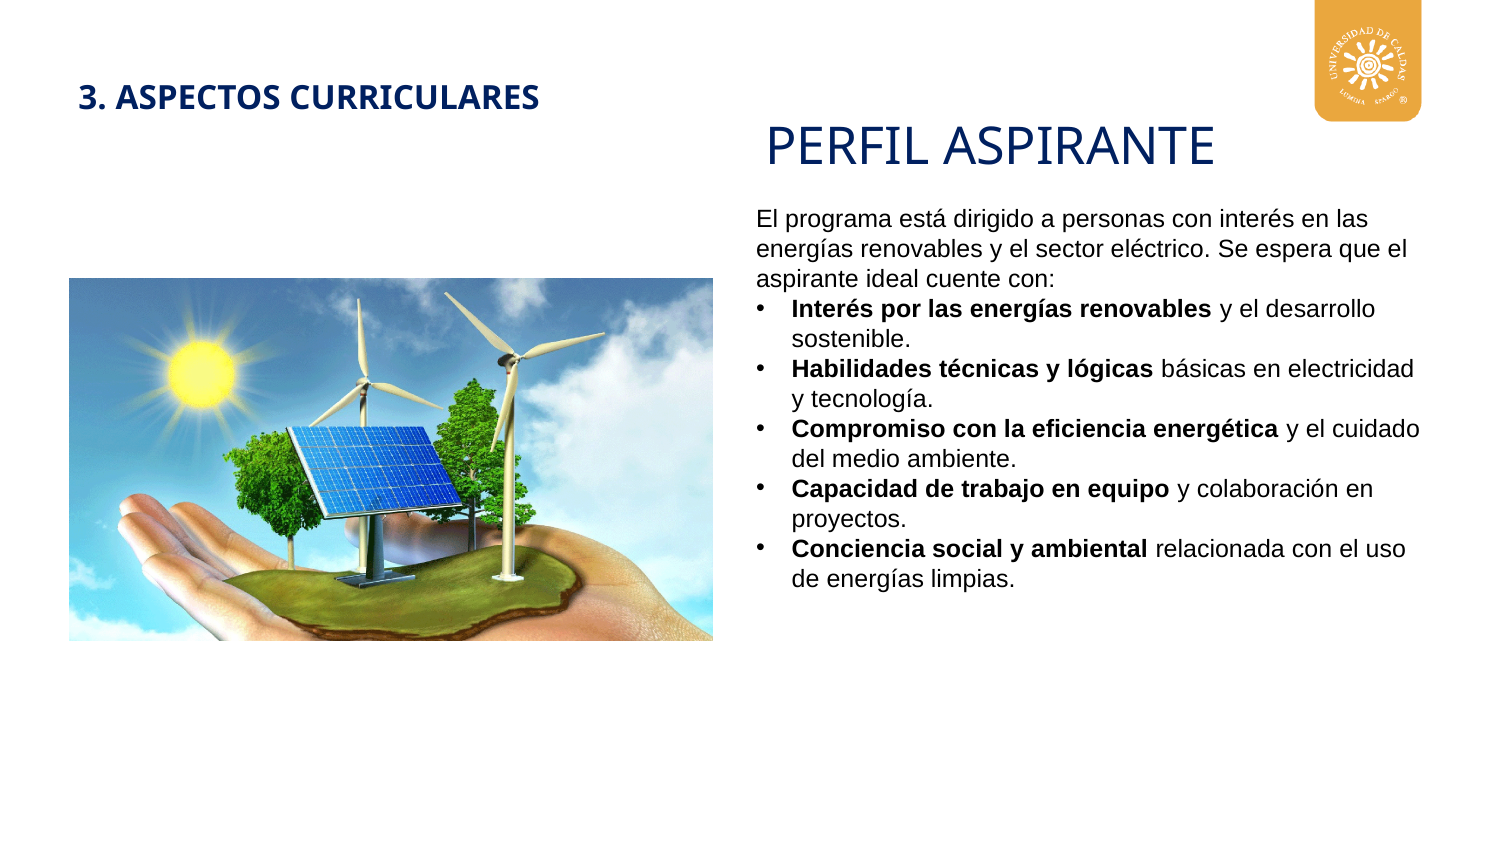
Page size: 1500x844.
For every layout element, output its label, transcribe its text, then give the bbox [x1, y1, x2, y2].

picture [0, 0, 1500, 844]
text_box PERFIL ASPIRANTE [750, 109, 1397, 187]
text_box El programa está dirigido a personas con interés en las energías renovables y el sector eléctrico. Se espera que el aspirante ideal cuente con: Interés por las energías renovables y el desarrollo sostenible. Habilidades técnicas y lógicas básicas en electricidad y tecnología. Compromiso con la eficiencia energética y el cuidado del medio ambiente. Capacidad de trabajo en equipo y colaboración en proyectos. Conciencia social y ambiental relacionada con el uso de energías limpias. [741, 187, 1446, 637]
text_box 3. ASPECTOS CURRICULARES [63, 61, 914, 131]
